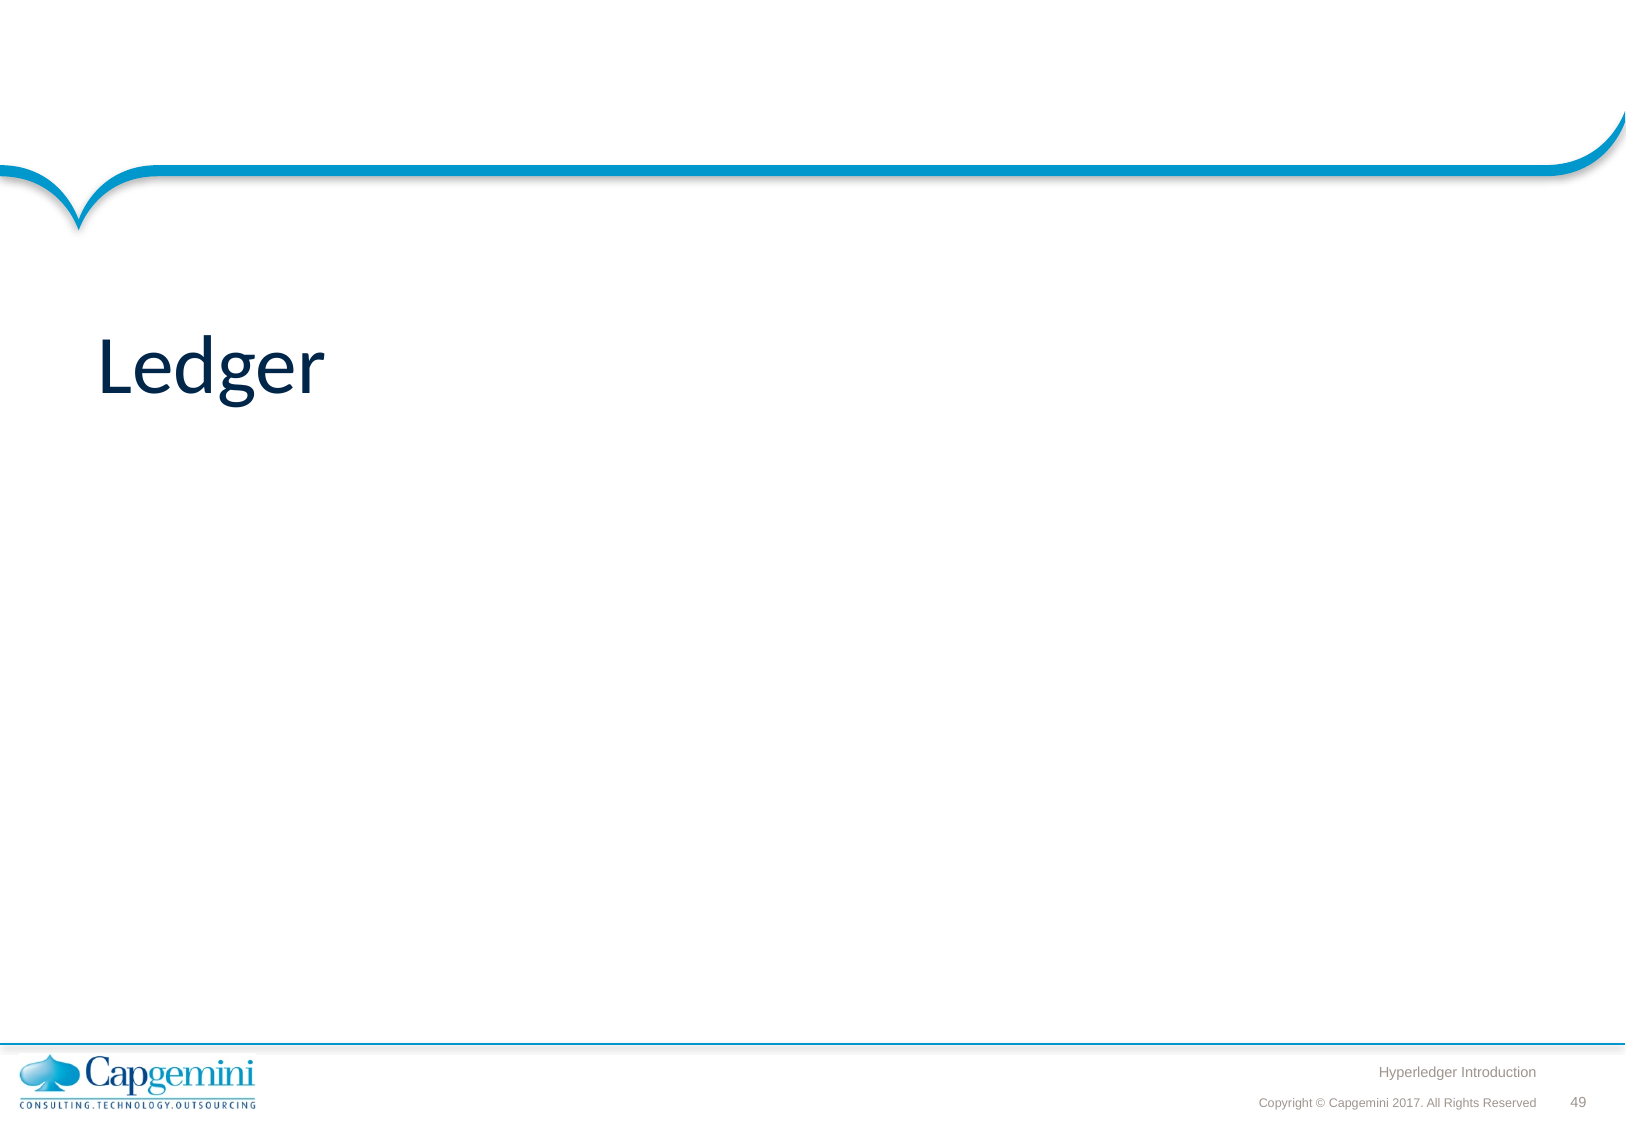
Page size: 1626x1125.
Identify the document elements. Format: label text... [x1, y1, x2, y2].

title Ledger [48, 285, 1625, 451]
picture [19, 1053, 256, 1110]
